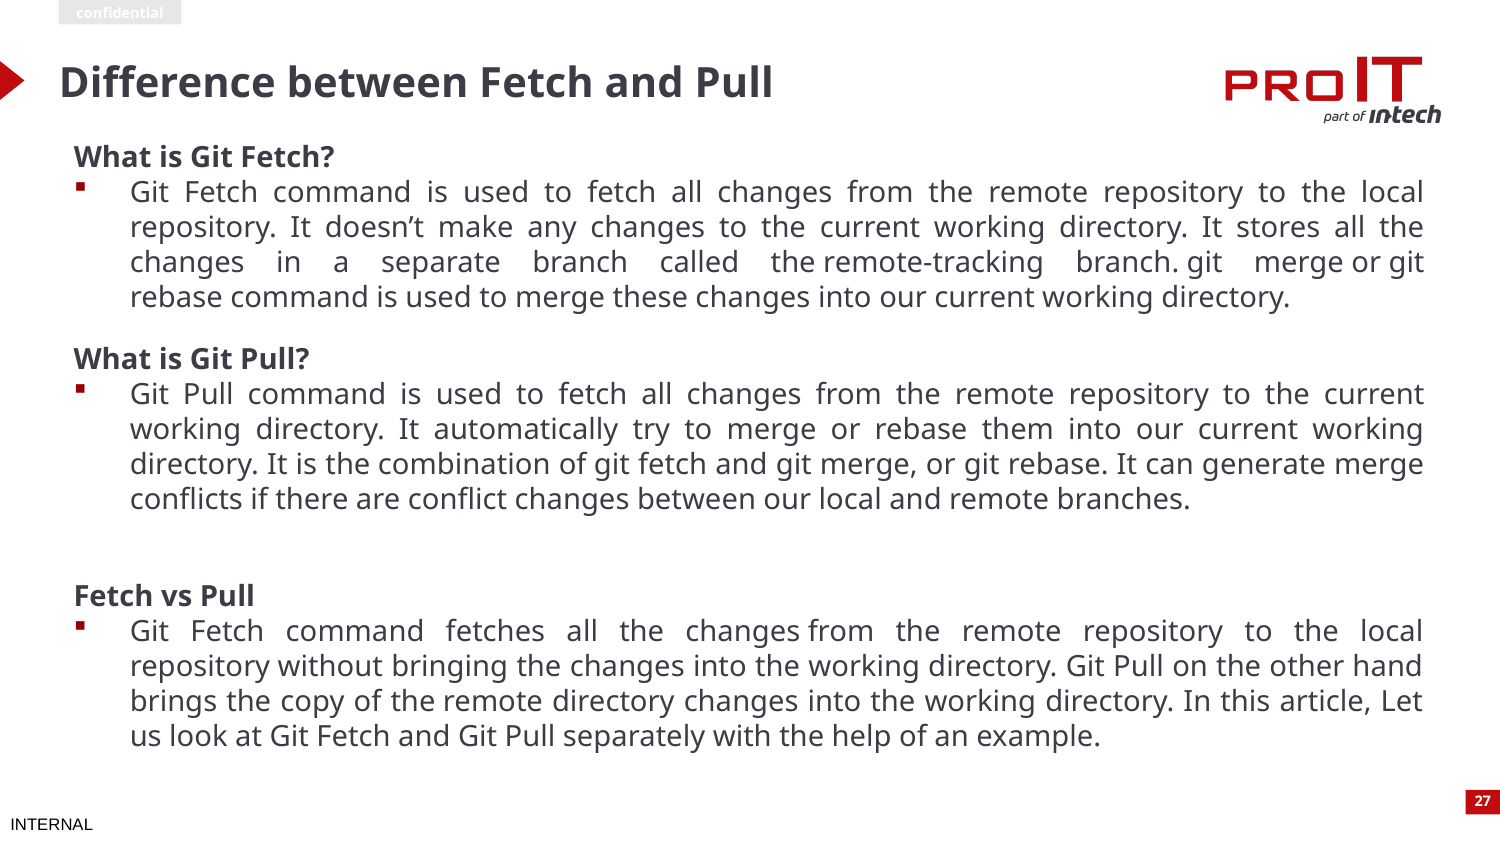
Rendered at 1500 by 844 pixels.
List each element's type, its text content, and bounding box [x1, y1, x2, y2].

text_box What is Git Pull? Git Pull command is used to fetch all changes from the remote repository to the current working directory. It automatically try to merge or rebase them into our current working directory. It is the combination of git fetch and git merge, or git rebase. It can generate merge conflicts if there are conflict changes between our local and remote branches. [58, 332, 1441, 523]
picture [1220, 51, 1448, 131]
list Difference between Fetch and Pull [58, 56, 1162, 144]
text_box What is Git Fetch? Git Fetch command is used to fetch all changes from the remote repository to the local repository. It doesn’t make any changes to the current working directory. It stores all the changes in a separate branch called the remote-tracking branch. git merge or git rebase command is used to merge these changes into our current working directory. [59, 131, 1441, 321]
text_box Fetch vs Pull Git Fetch command fetches all the changes from the remote repository to the local repository without bringing the changes into the working directory. Git Pull on the other hand brings the copy of the remote directory changes into the working directory. In this article, Let us look at Git Fetch and Git Pull separately with the help of an example. [58, 570, 1439, 760]
